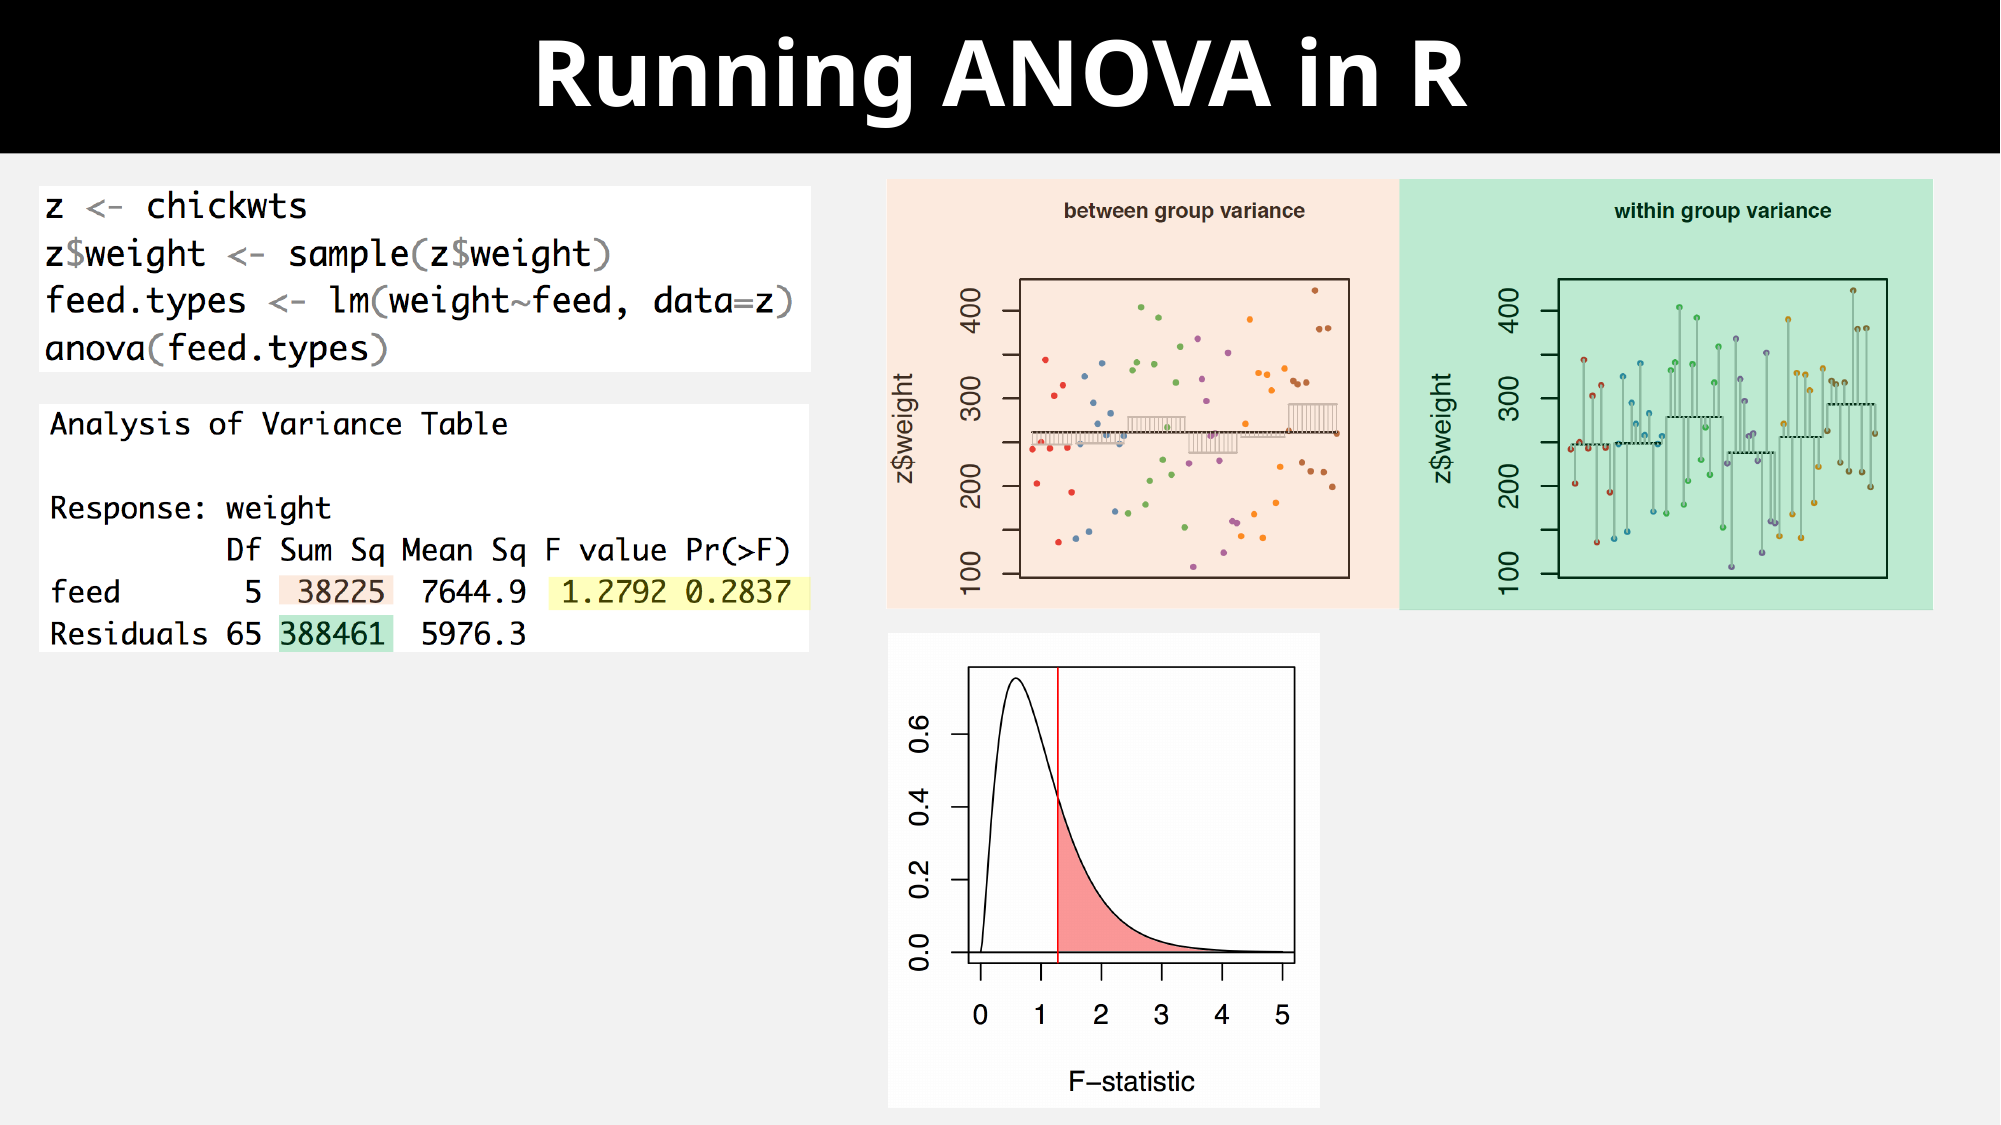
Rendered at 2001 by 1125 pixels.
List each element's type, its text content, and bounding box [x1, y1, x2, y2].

picture [39, 404, 809, 652]
picture [887, 633, 1320, 1108]
picture [39, 186, 811, 372]
picture [886, 179, 1934, 609]
title Running ANOVA in R [0, 0, 2000, 154]
